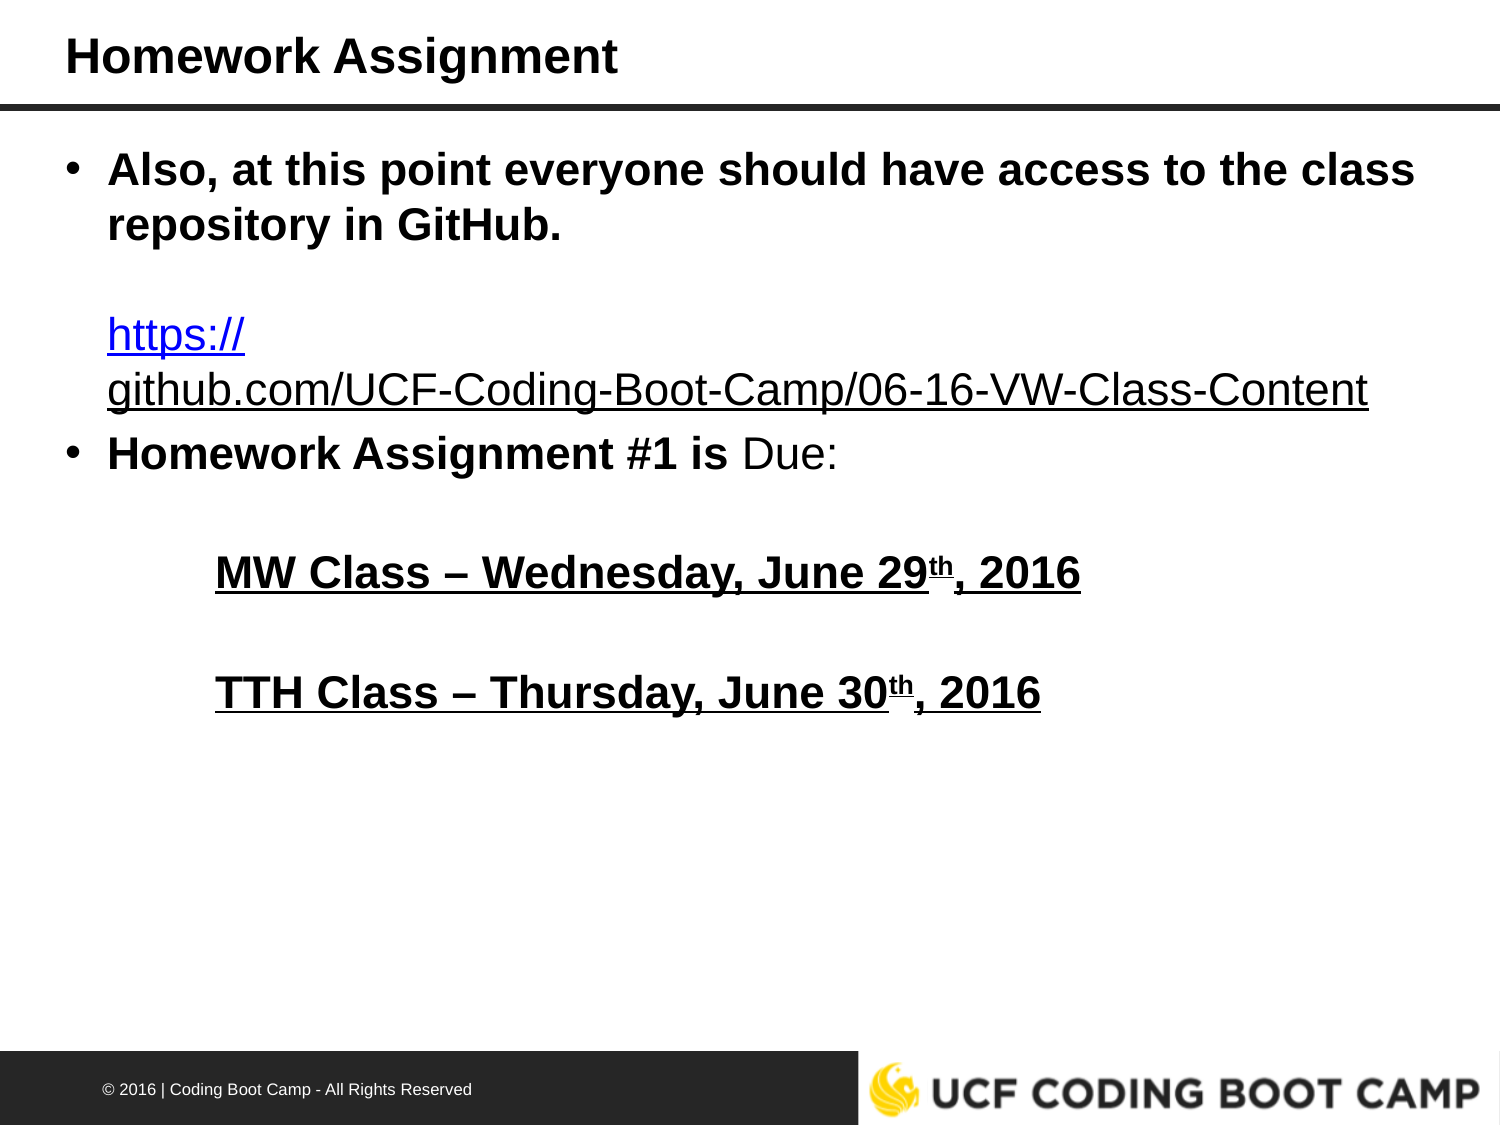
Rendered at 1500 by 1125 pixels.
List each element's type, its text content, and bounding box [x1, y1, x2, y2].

title Homework Assignment [50, 0, 948, 108]
picture [858, 1051, 1500, 1125]
text_box Also, at this point everyone should have access to the class repository in GitHub. https://github.com/UCF-Coding-Boot-Camp/06-16-VW-Class-Content Homework Assignment #1 is Due: MW Class – Wednesday, June 29th, 2016 TTH Class – Thursday, June 30th, 2016 [49, 124, 1484, 863]
